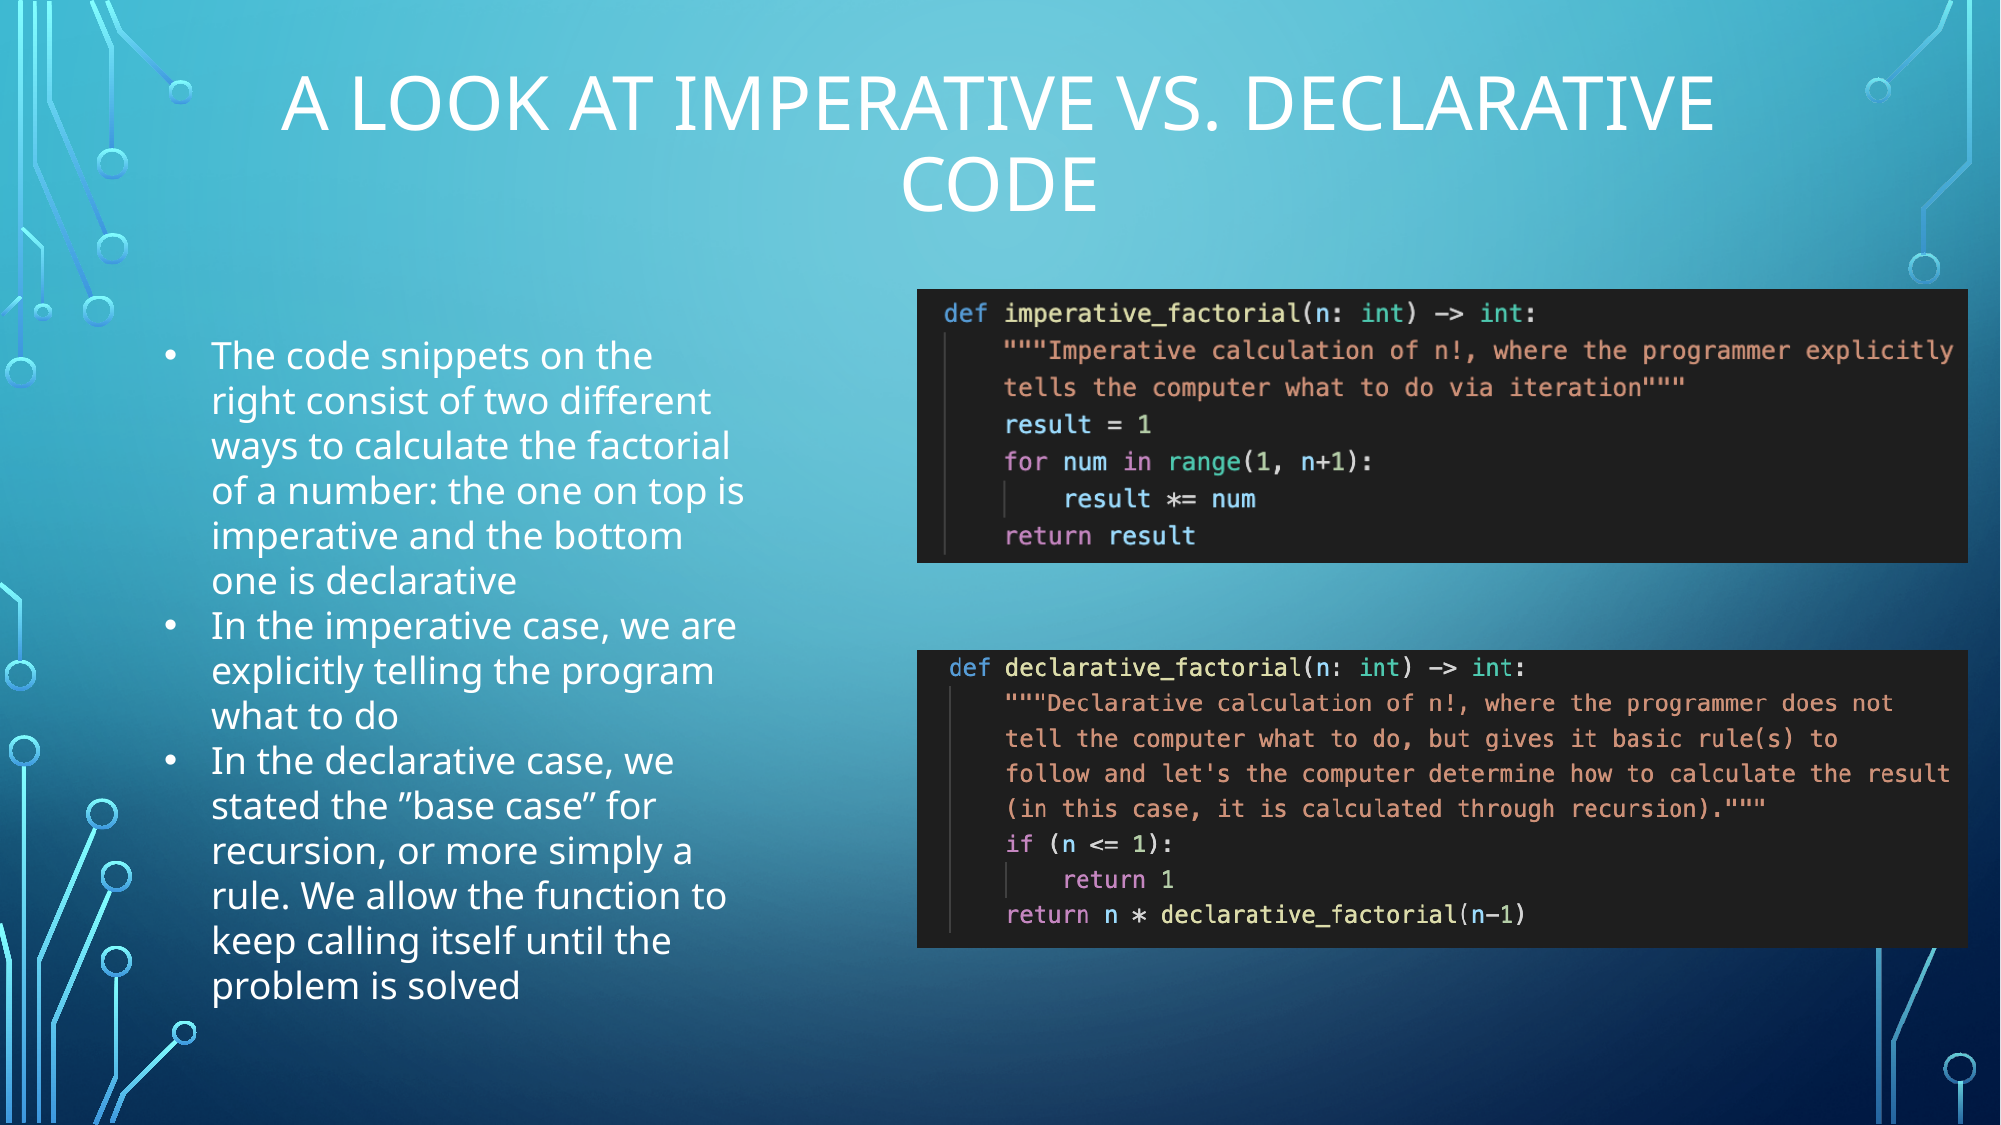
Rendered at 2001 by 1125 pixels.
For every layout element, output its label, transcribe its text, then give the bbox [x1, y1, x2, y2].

picture [917, 288, 1968, 563]
title A look at imperative Vs. declarative code [187, 62, 1813, 232]
text_box The code snippets on the right consist of two different ways to calculate the factorial of a number: the one on top is imperative and the bottom one is declarative In the imperative case, we are explicitly telling the program what to do In the declarative case, we stated the ”base case” for recursion, or more simply a rule. We allow the function to keep calling itself until the problem is solved [149, 324, 762, 1060]
picture [917, 650, 1968, 948]
